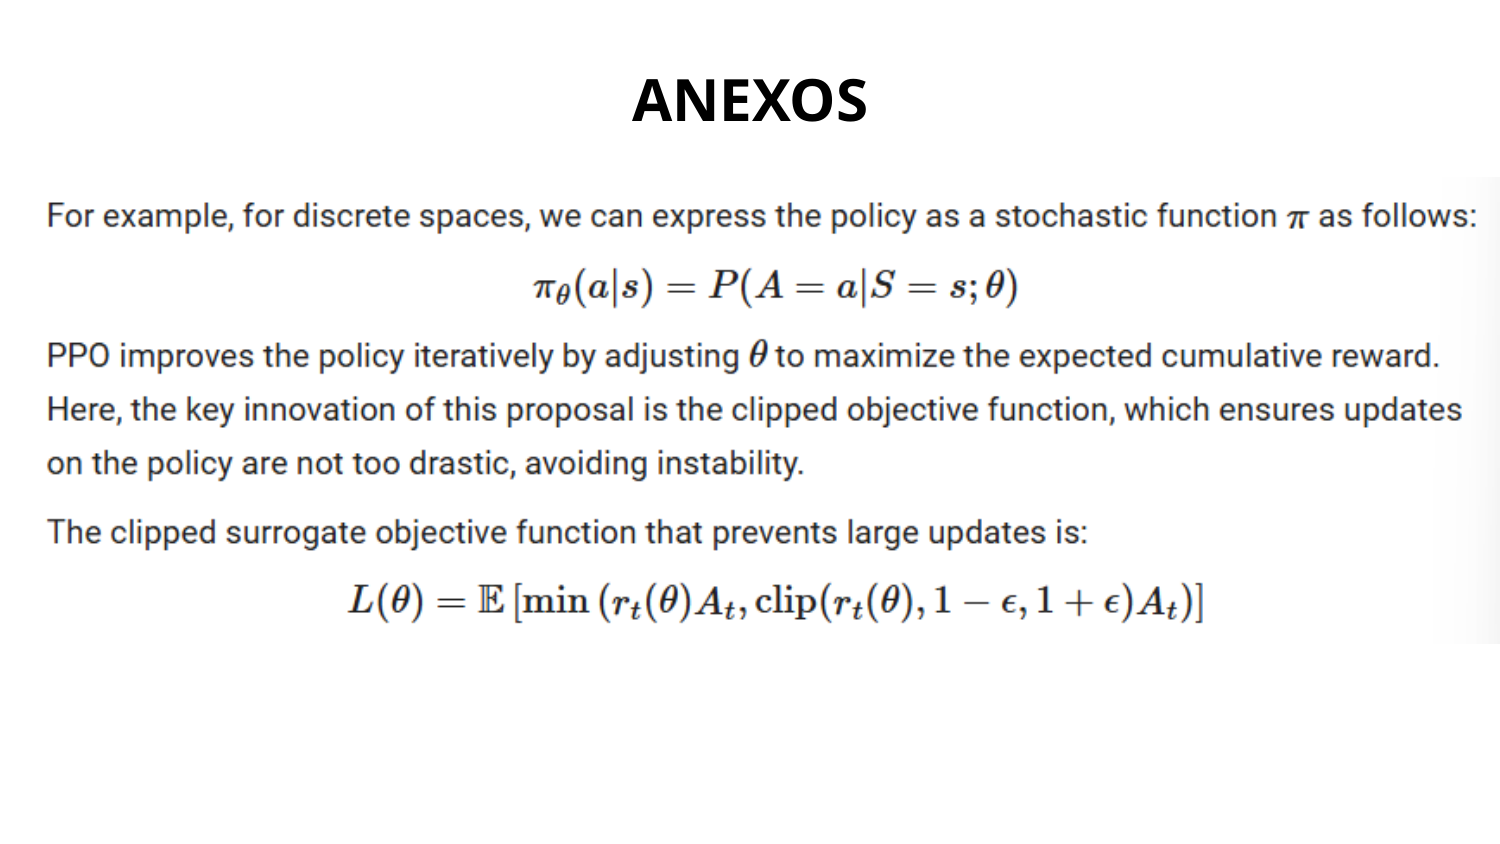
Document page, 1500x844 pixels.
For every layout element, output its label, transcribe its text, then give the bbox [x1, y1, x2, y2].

picture [39, 177, 1500, 644]
title ANEXOS [75, 67, 1425, 129]
